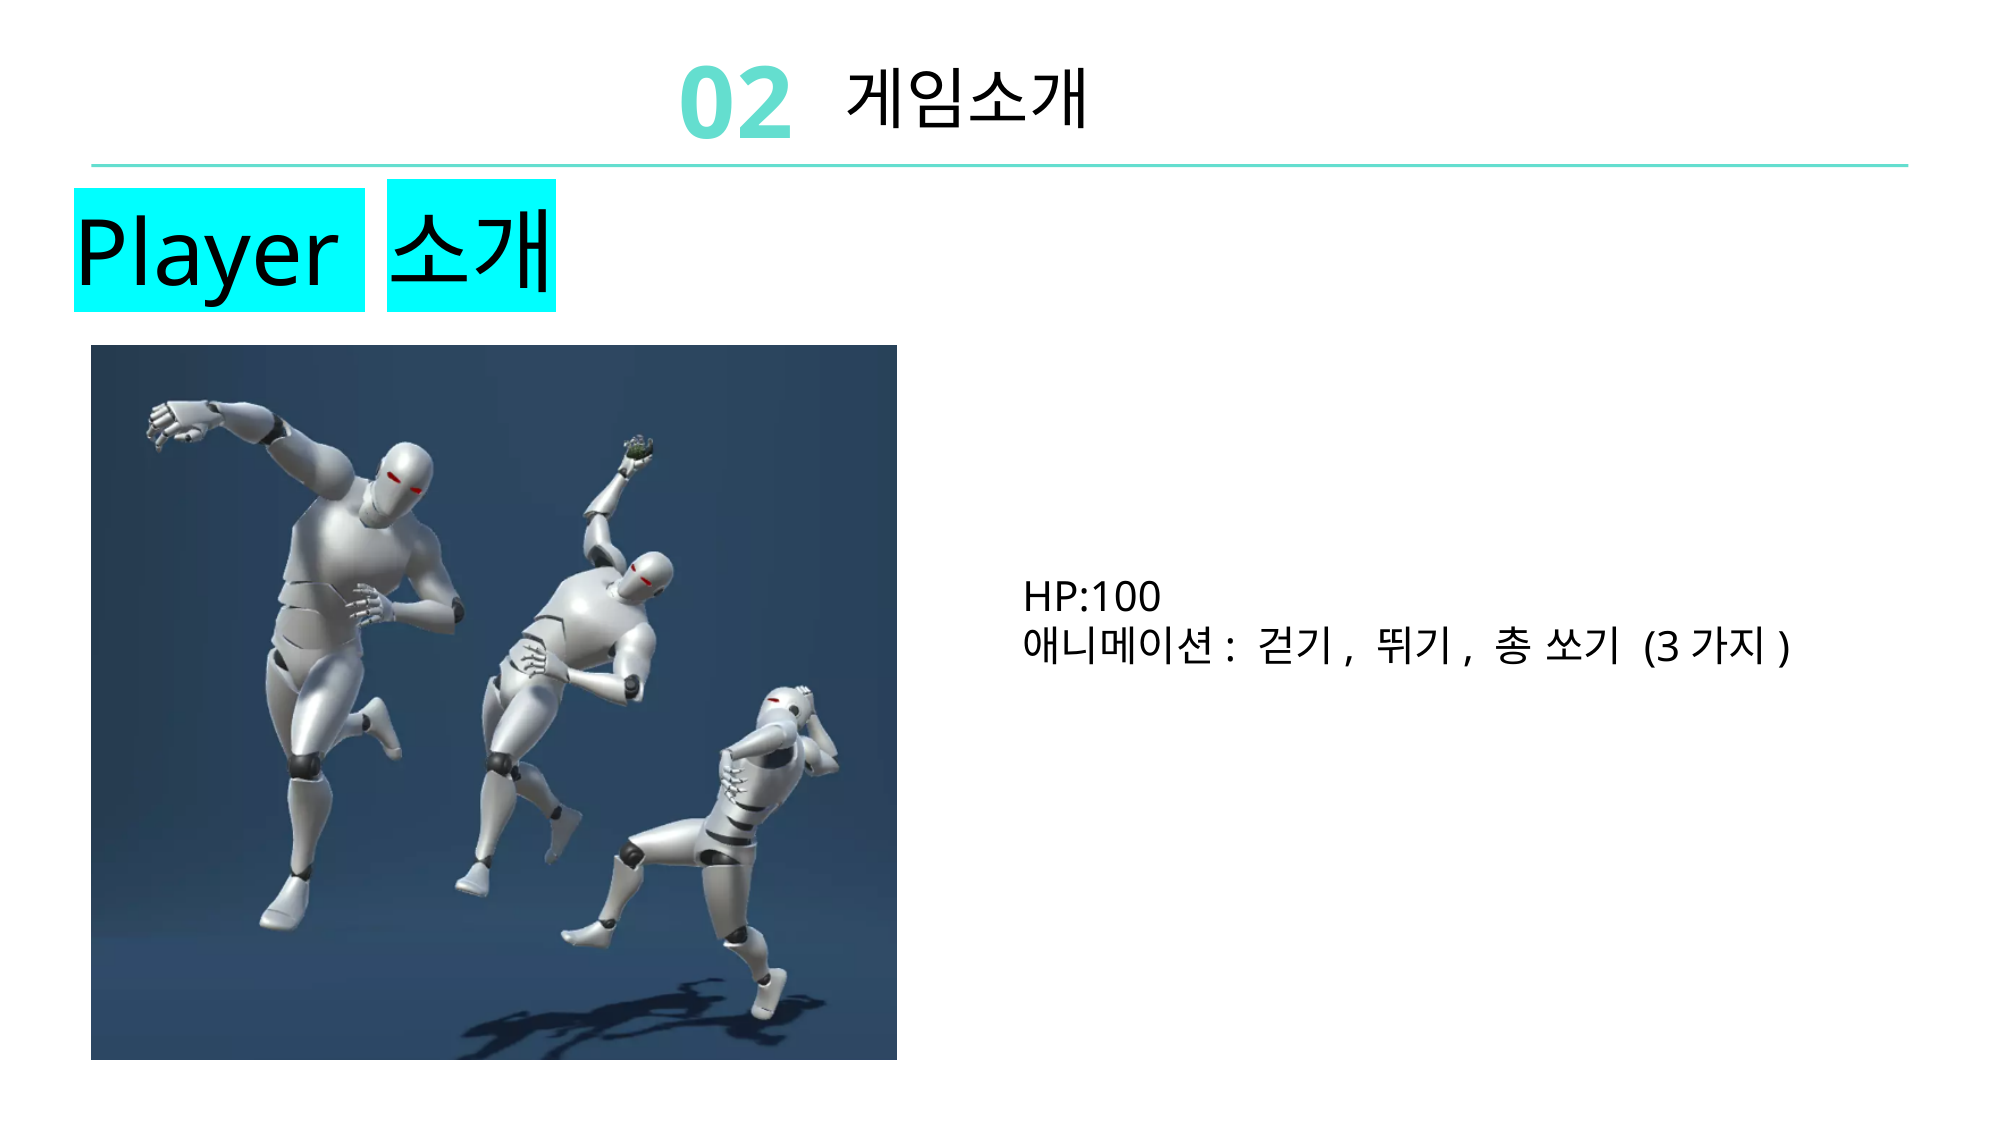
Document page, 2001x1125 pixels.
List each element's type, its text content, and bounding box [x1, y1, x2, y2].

text_box [1445, 163, 1909, 168]
text_box Player 소개 [59, 186, 571, 312]
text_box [673, 30, 1445, 168]
text_box HP:100 애니메이션: 걷기, 뛰기, 총 쏘기 (3가지) [1007, 562, 1805, 678]
text_box [90, 163, 673, 168]
picture [91, 345, 897, 1060]
